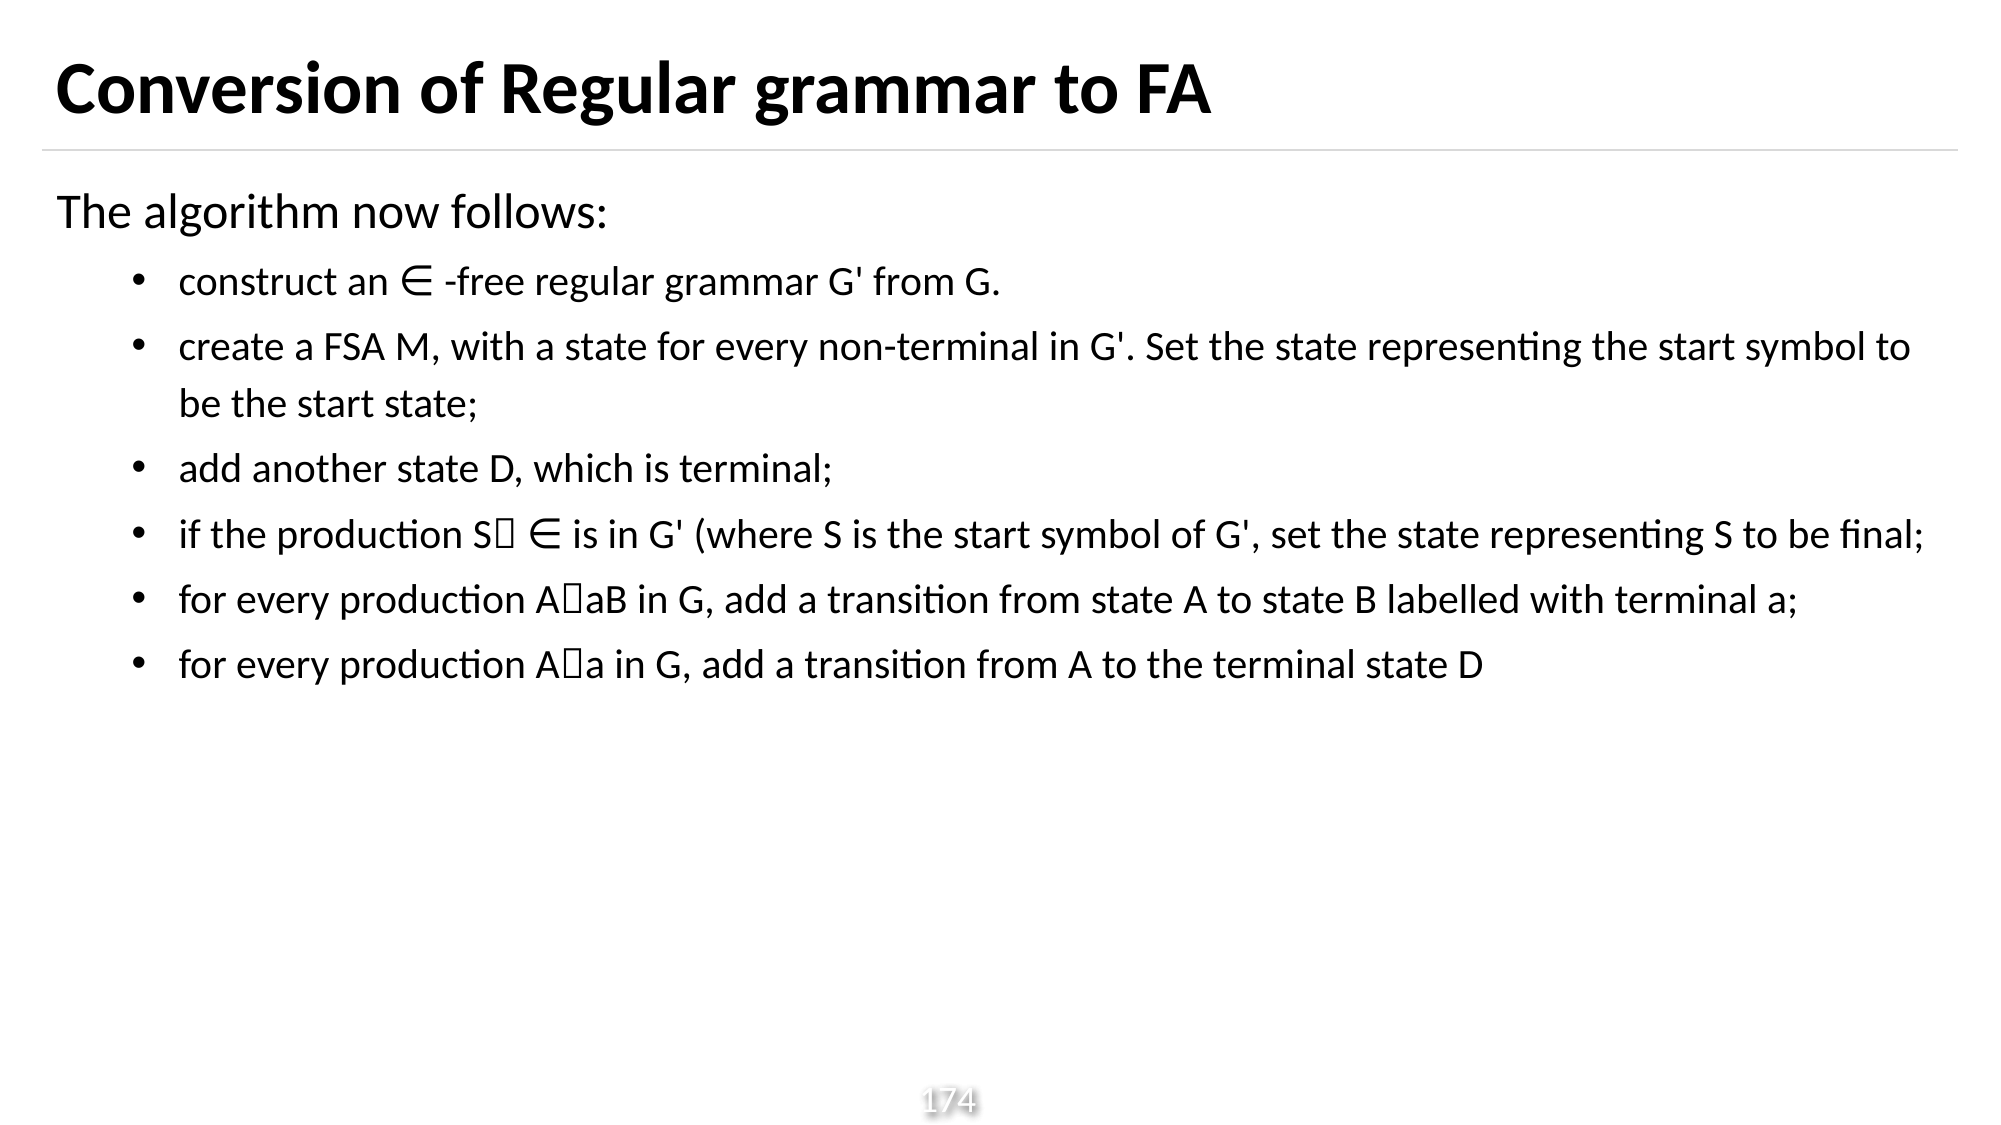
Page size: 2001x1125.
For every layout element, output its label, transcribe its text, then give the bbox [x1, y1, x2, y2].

title Conversion of Regular grammar to FA [41, 17, 1959, 150]
list The algorithm now follows: construct an ∈ -free regular grammar G' from G. create a FSA M, with a state for every non-terminal in G'. Set the state representing the start symbol to be the start state; add another state D, which is terminal; if the production S ∈ is in G' (where S is the start symbol of G', set the state representing S to be final; for every production AaB in G, add a transition from state A to state B labelled with terminal a; for every production Aa in G, add a transition from A to the terminal state D [41, 162, 1959, 1038]
